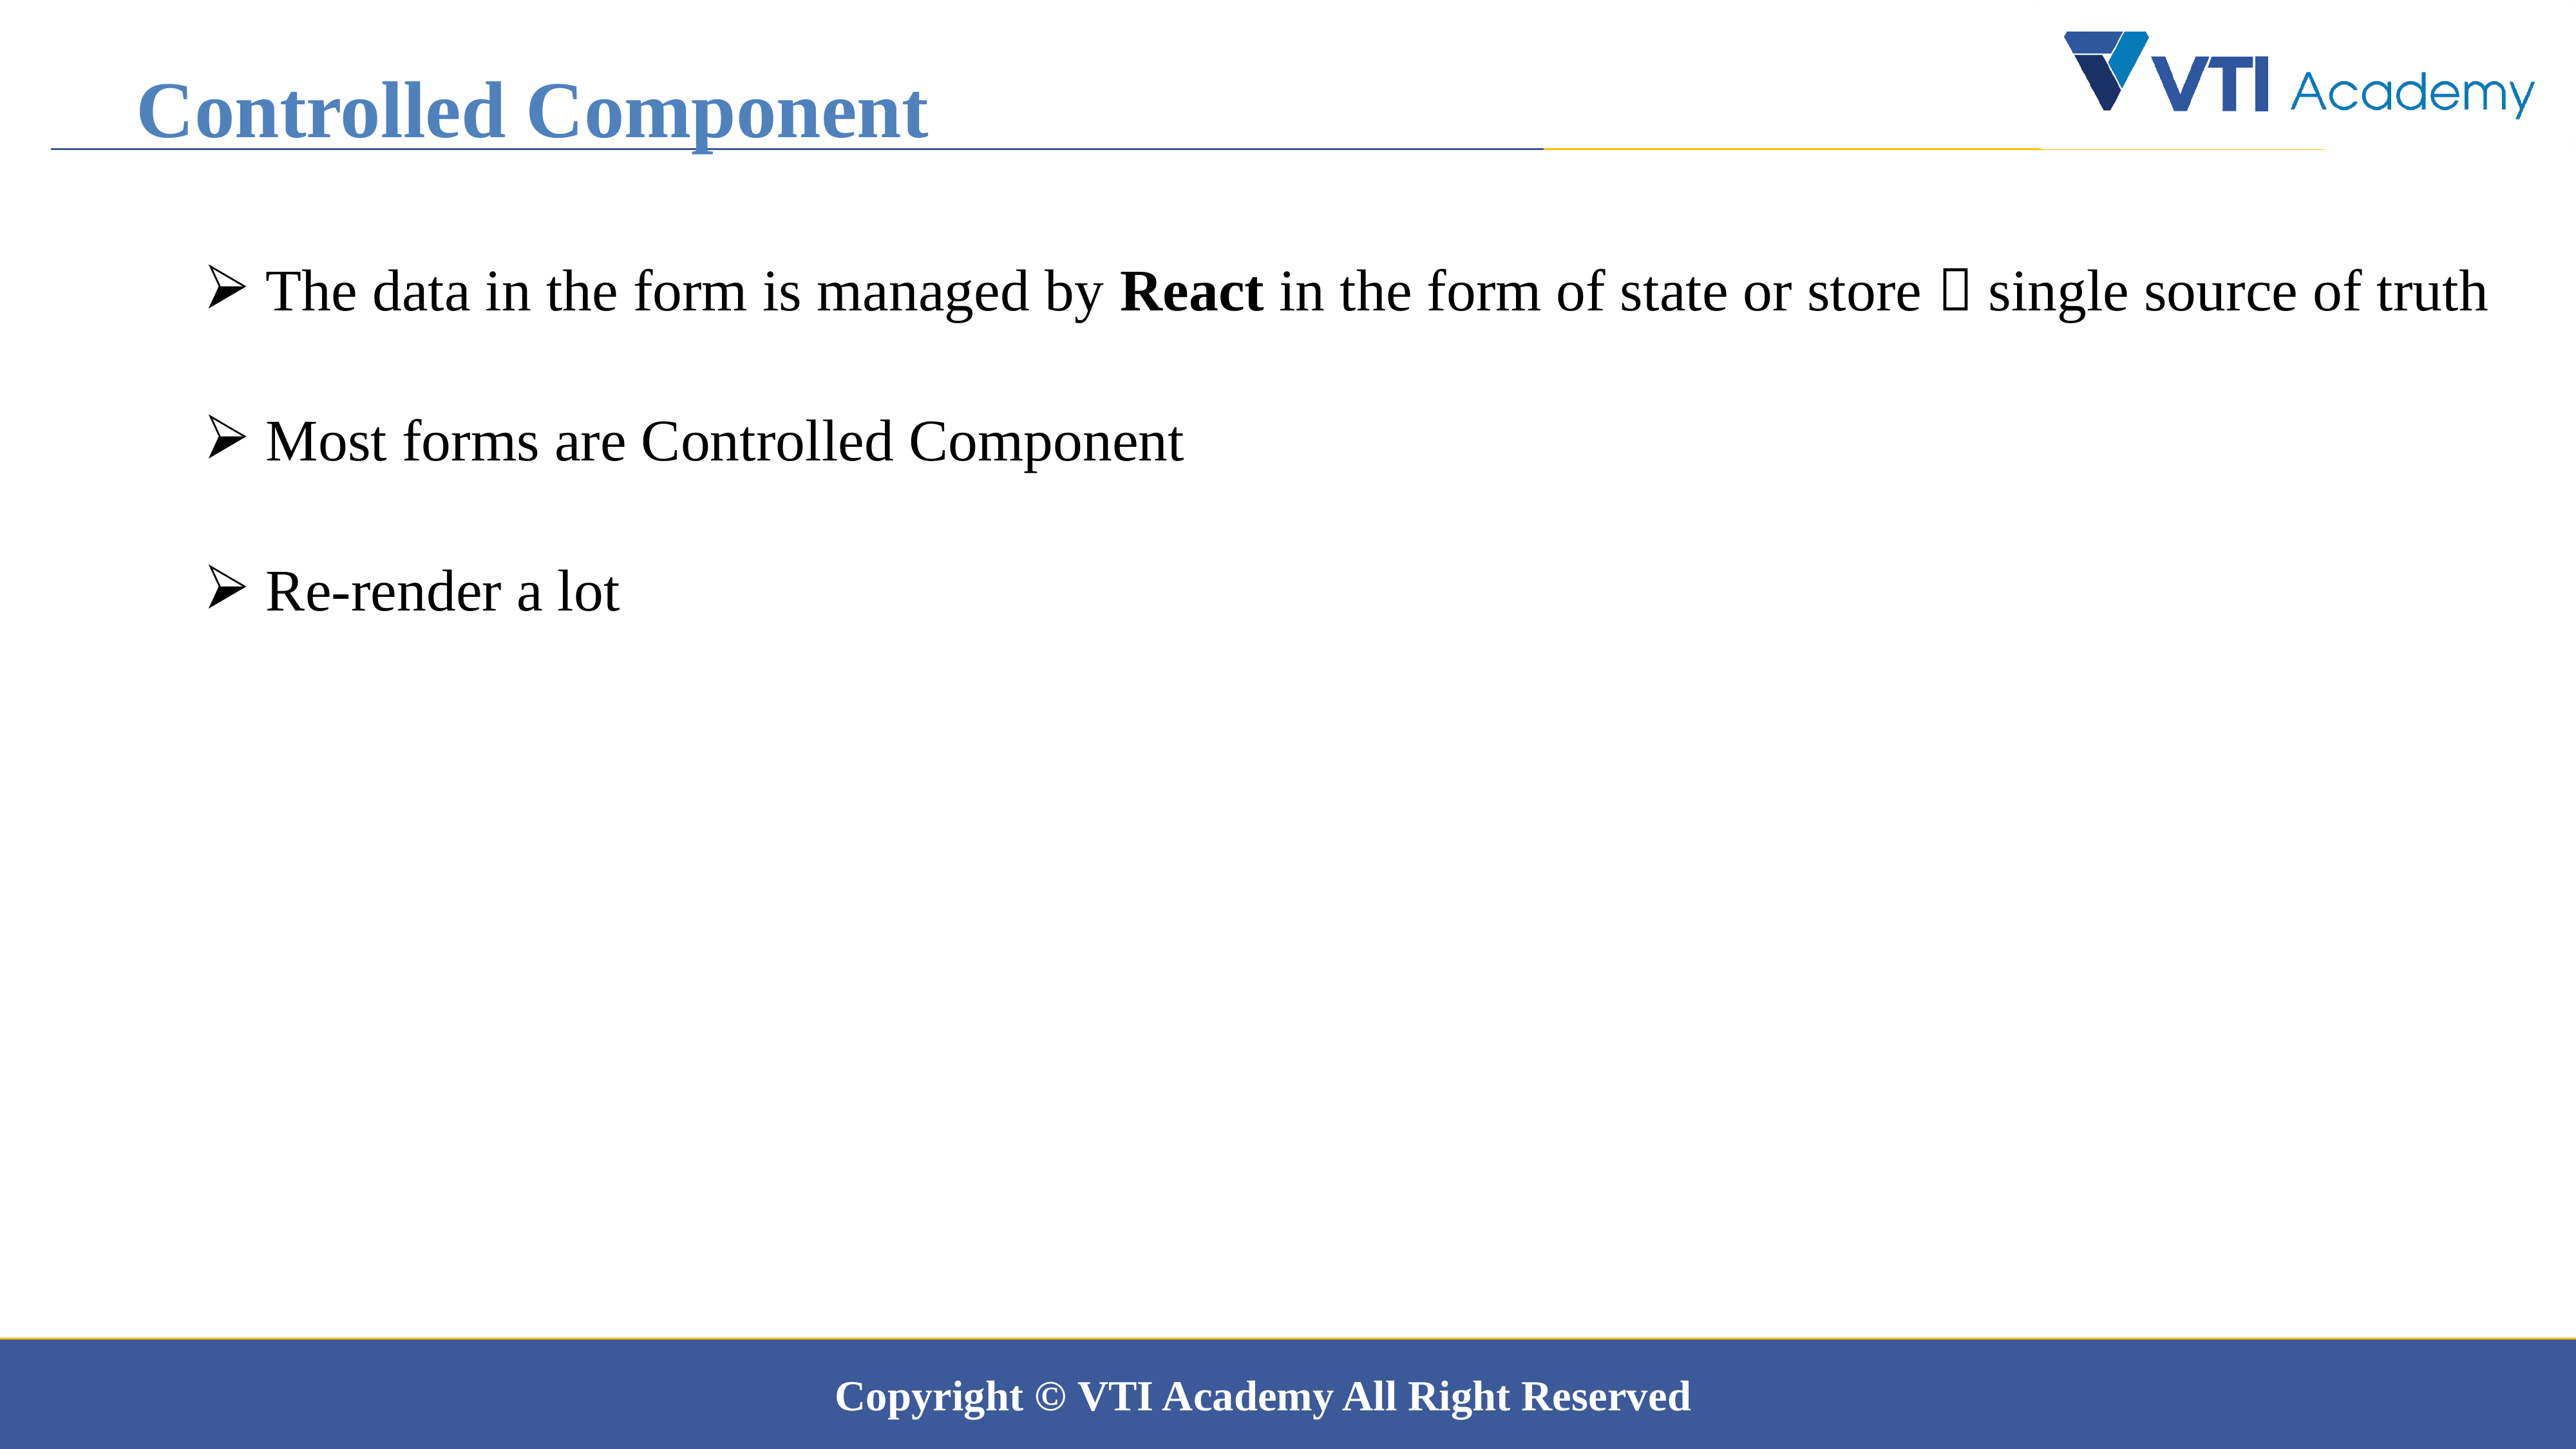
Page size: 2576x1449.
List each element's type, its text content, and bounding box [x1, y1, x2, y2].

picture [2034, 0, 2576, 149]
text_box The data in the form is managed by React in the form of state or store  single source of truth Most forms are Controlled Component Re-render a lot [196, 247, 2576, 1335]
text_box Controlled Component [126, 60, 1279, 151]
